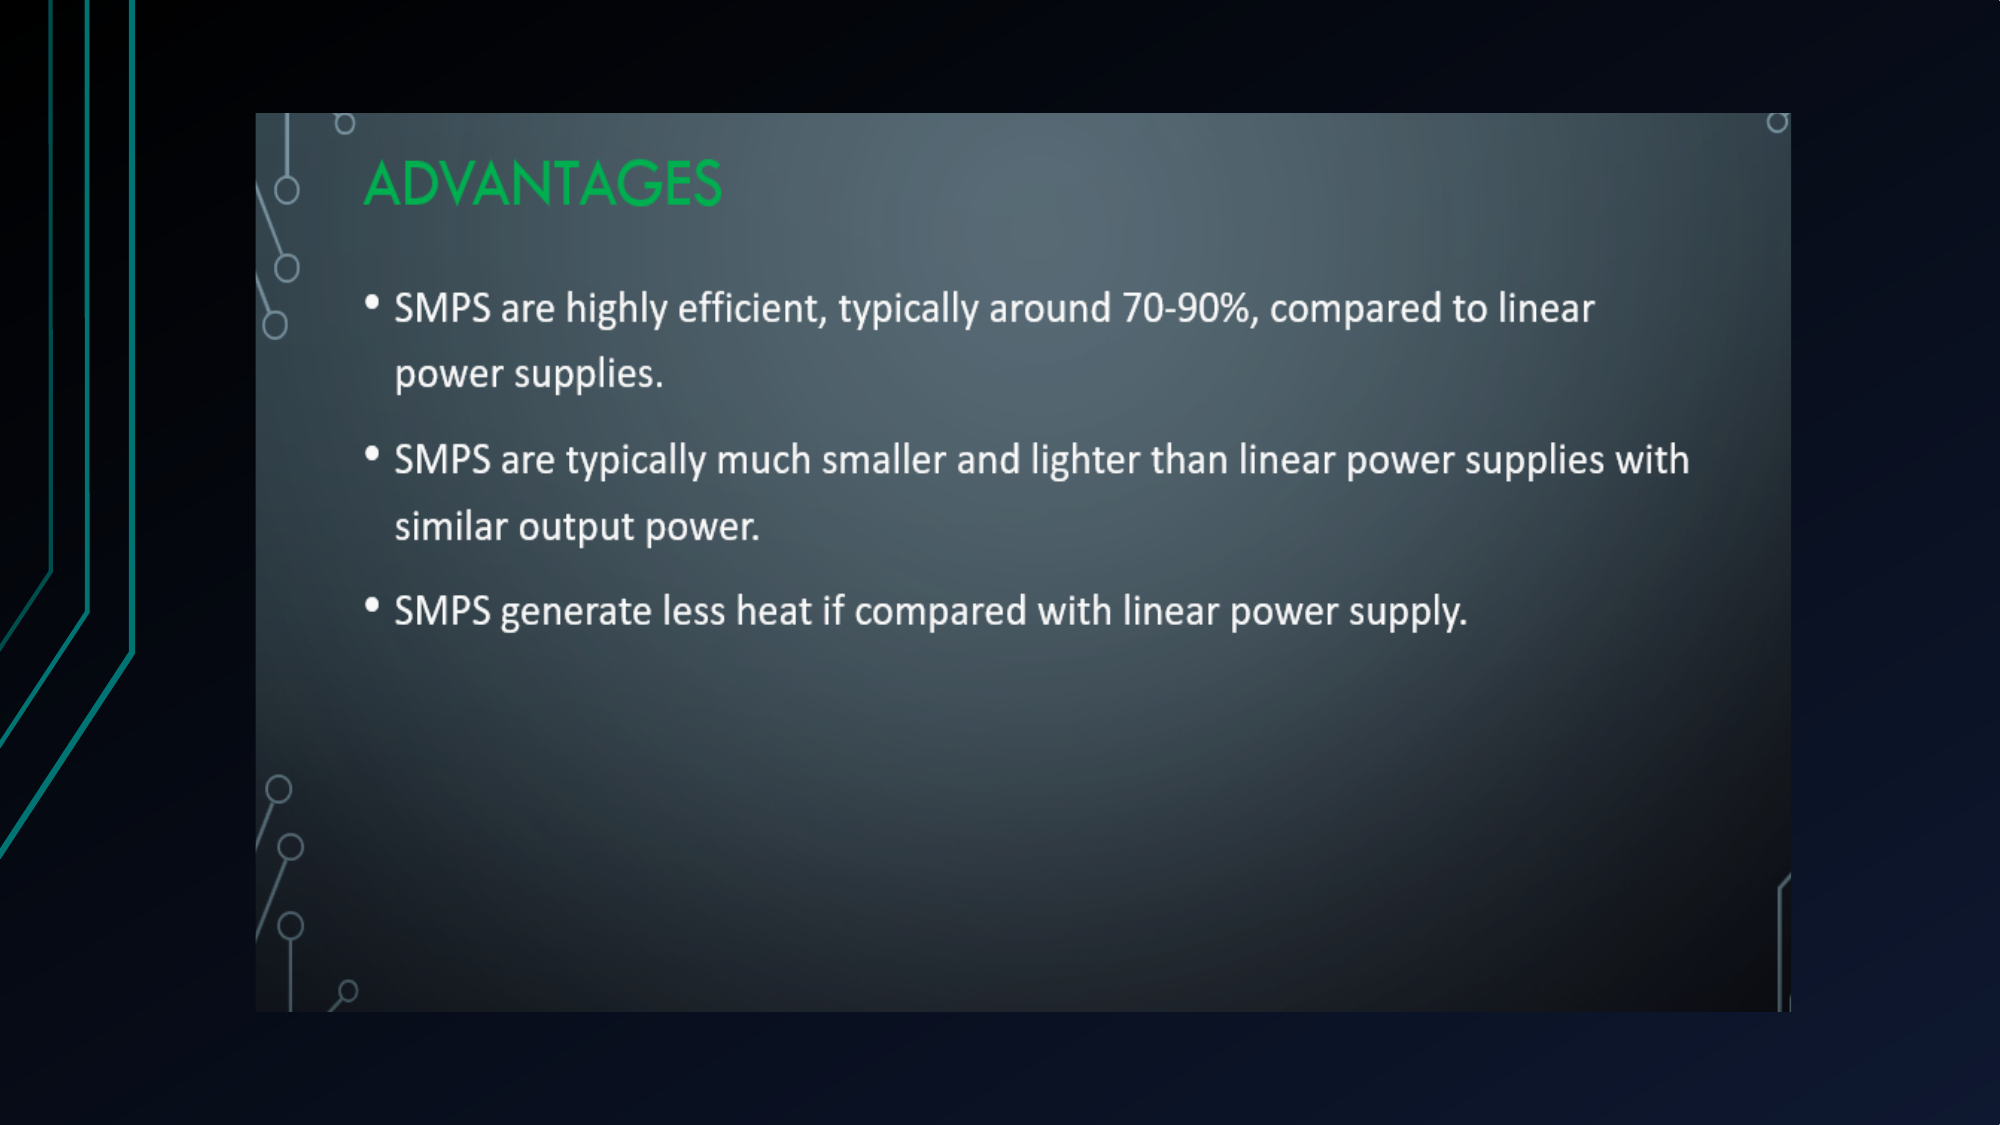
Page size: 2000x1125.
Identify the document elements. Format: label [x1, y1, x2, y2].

list [255, 113, 1792, 1012]
